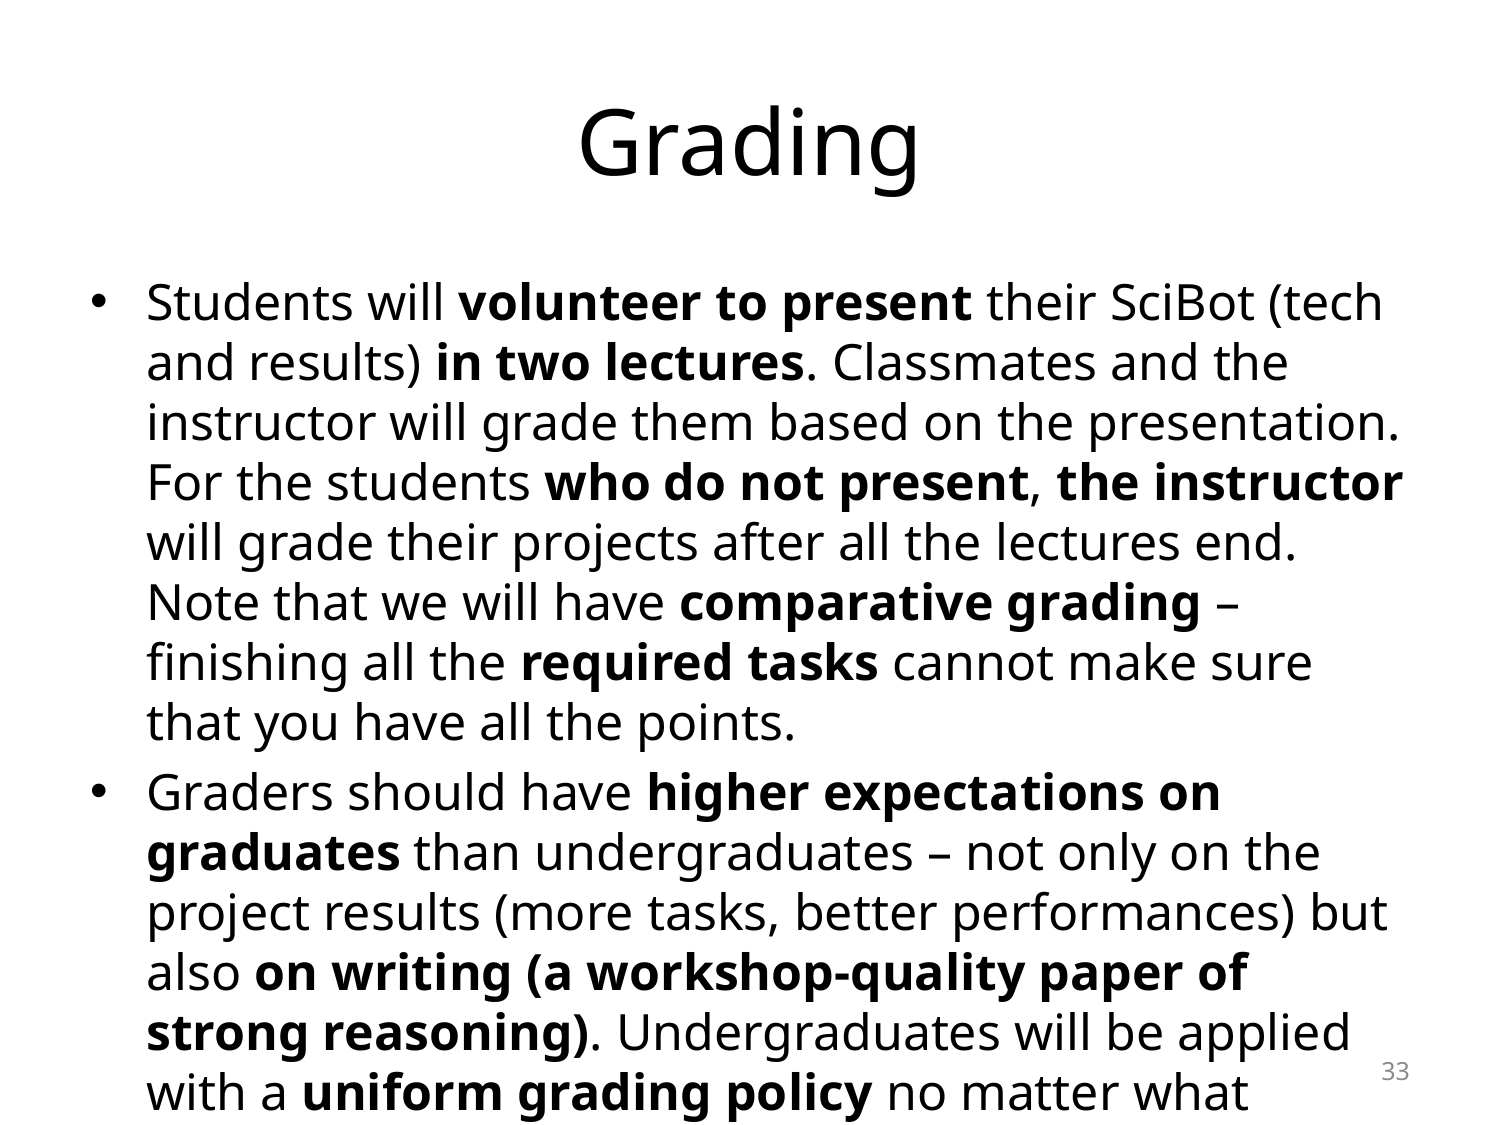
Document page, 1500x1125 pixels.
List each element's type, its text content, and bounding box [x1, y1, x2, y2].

title Grading [75, 45, 1425, 233]
list Students will volunteer to present their SciBot (tech and results) in two lectures. Classmates and the instructor will grade them based on the presentation. For the students who do not present, the instructor will grade their projects after all the lectures end. Note that we will have comparative grading – finishing all the required tasks cannot make sure that you have all the points. Graders should have higher expectations on graduates than undergraduates – not only on the project results (more tasks, better performances) but also on writing (a workshop-quality paper of strong reasoning). Undergraduates will be applied with a uniform grading policy no matter what majors they have. [75, 262, 1425, 1005]
slide_number 33 [1074, 1042, 1425, 1103]
